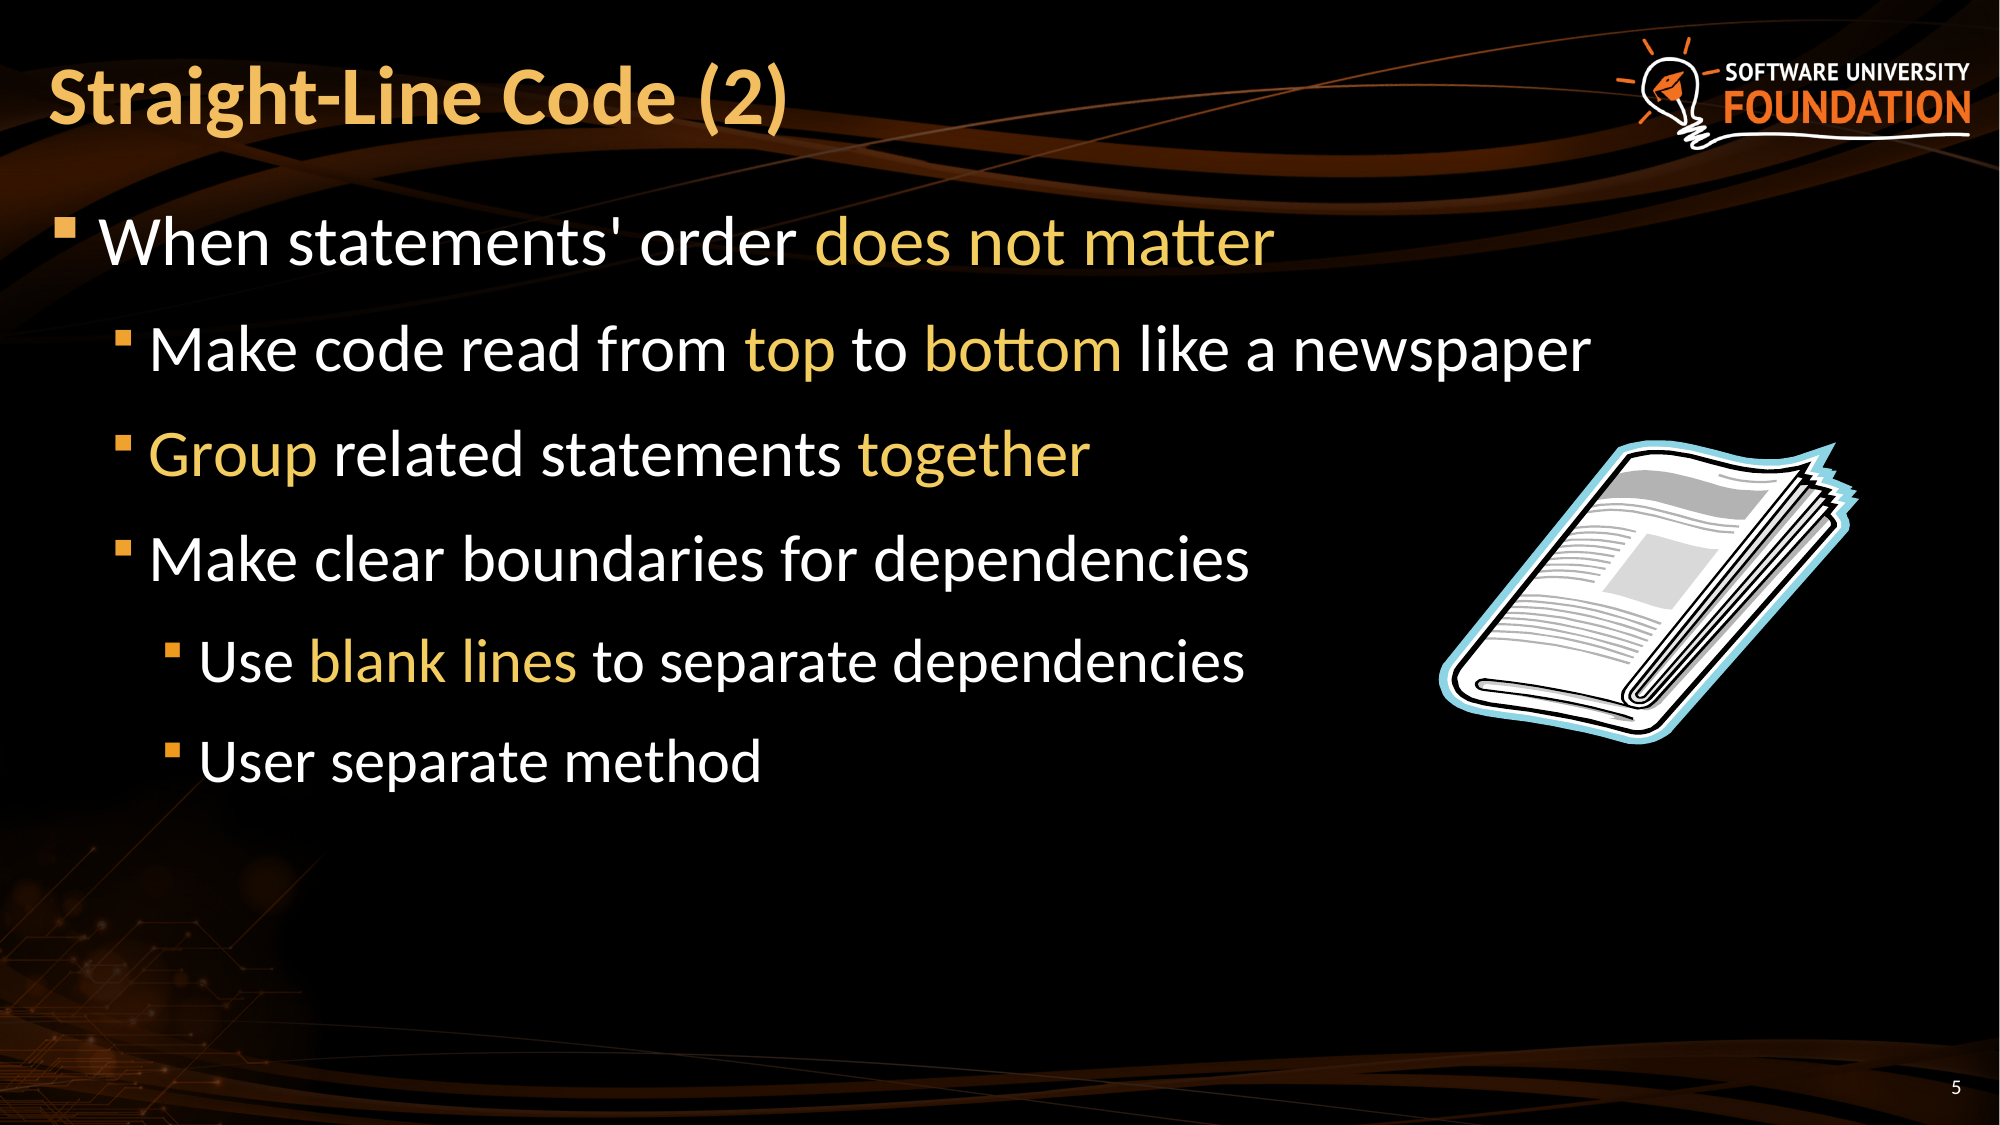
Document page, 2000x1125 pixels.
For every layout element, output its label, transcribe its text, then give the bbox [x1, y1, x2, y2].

picture [0, 0, 2000, 1125]
title Straight-Line Code (2) [30, 6, 1602, 189]
list When statements' order does not matter Make code read from top to bottom like a newspaper Group related statements together Make clear boundaries for dependencies Use blank lines to separate dependencies User separate method [31, 188, 1968, 1103]
